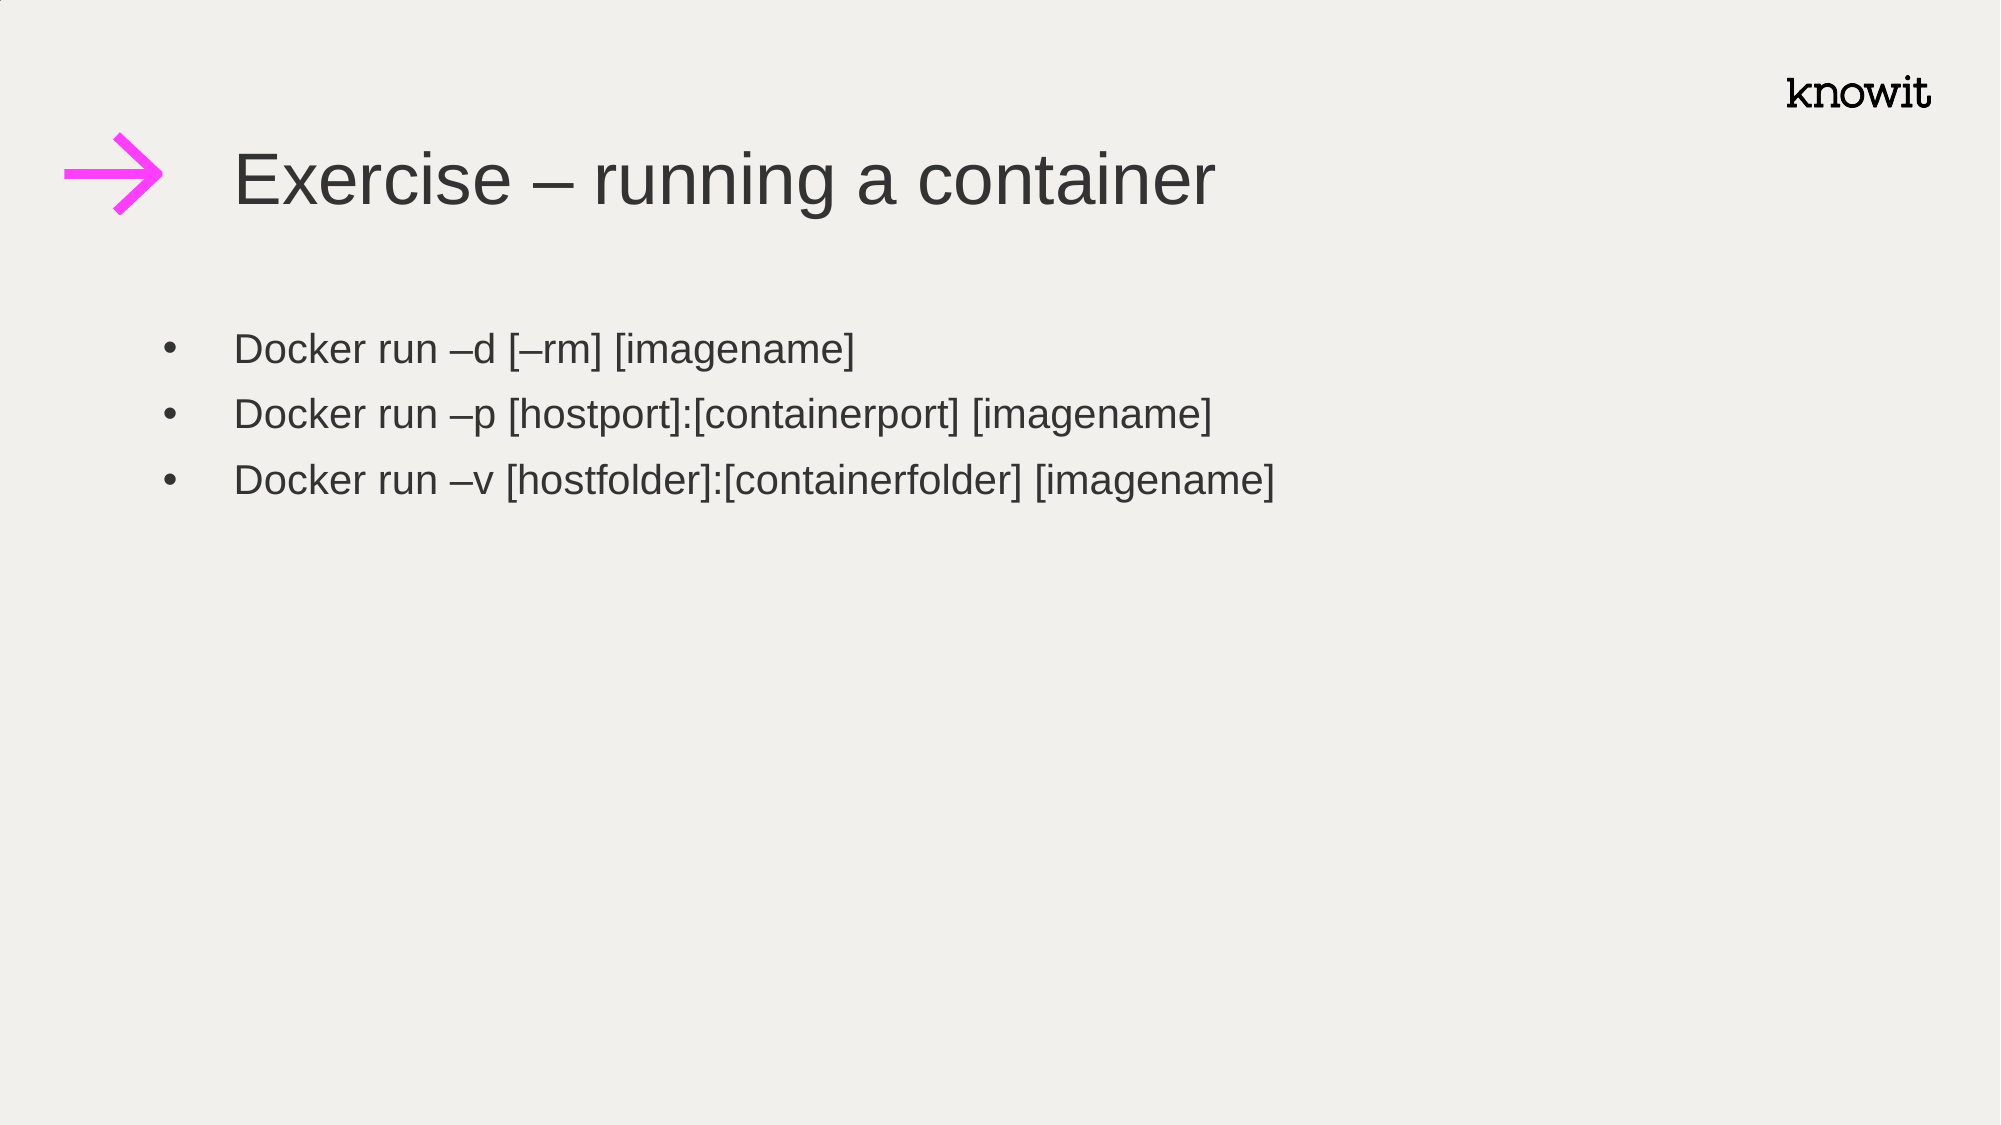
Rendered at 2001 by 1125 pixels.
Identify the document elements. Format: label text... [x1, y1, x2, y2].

title Exercise – running a container [233, 131, 1786, 230]
picture [1787, 75, 1931, 108]
list Docker run –d [–rm] [imagename] Docker run –p [hostport]:[containerport] [imagename] Docker run –v [hostfolder]:[containerfolder] [imagename] [162, 319, 1786, 1003]
